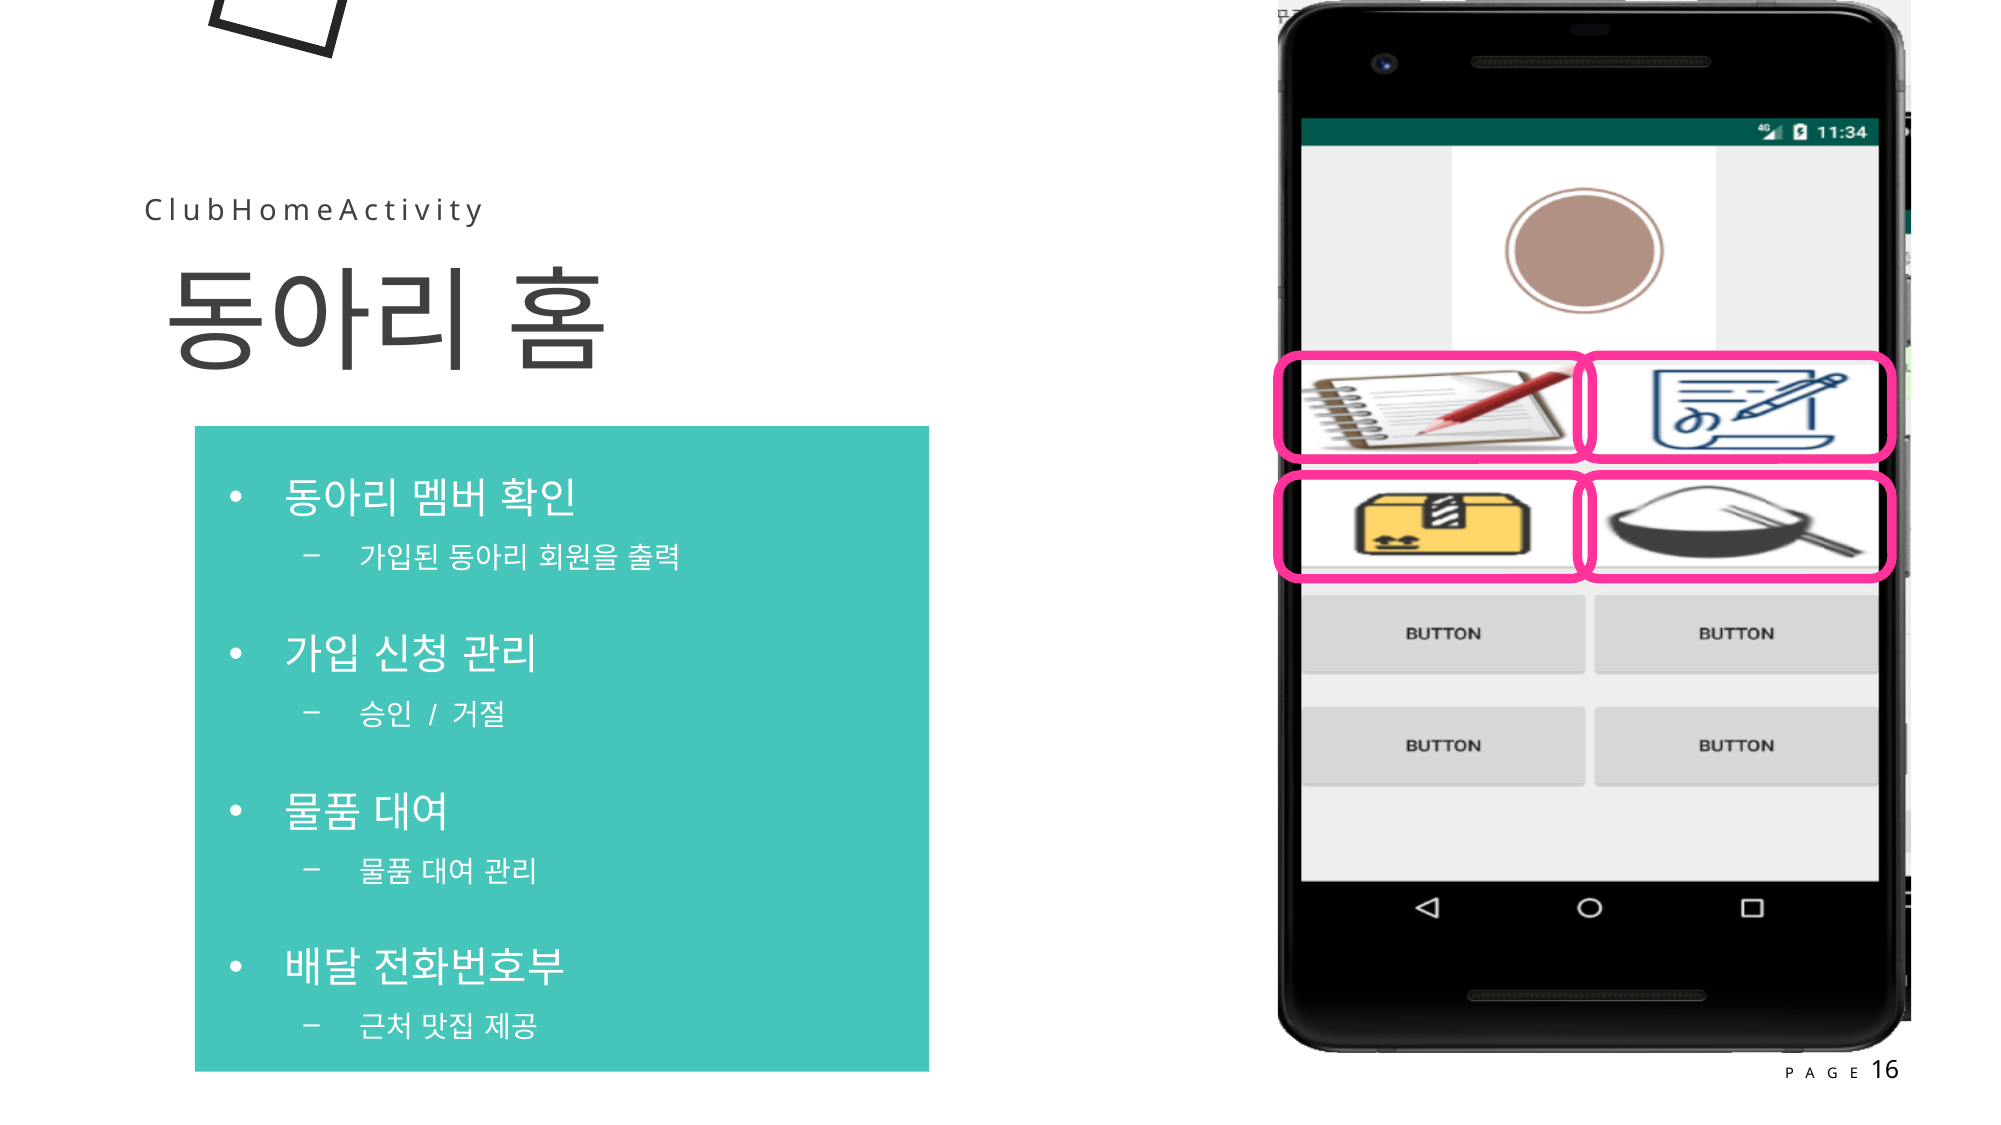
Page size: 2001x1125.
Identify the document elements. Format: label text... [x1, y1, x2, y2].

text_box 동아리 홈 [150, 241, 626, 392]
text_box 배달 전화번호부 근처 맛집 제공 [213, 908, 949, 1052]
picture [1277, 0, 1912, 1053]
text_box 가입 신청 관리 승인 / 거절 [213, 595, 949, 739]
text_box ClubHomeActivity [129, 184, 497, 234]
text_box 물품 대여 물품 대여 관리 [213, 753, 949, 896]
text_box [194, 425, 930, 1073]
text_box 동아리 멤버 확인 가입된 동아리 회원을 출력 [213, 439, 949, 582]
text_box [212, 0, 344, 55]
